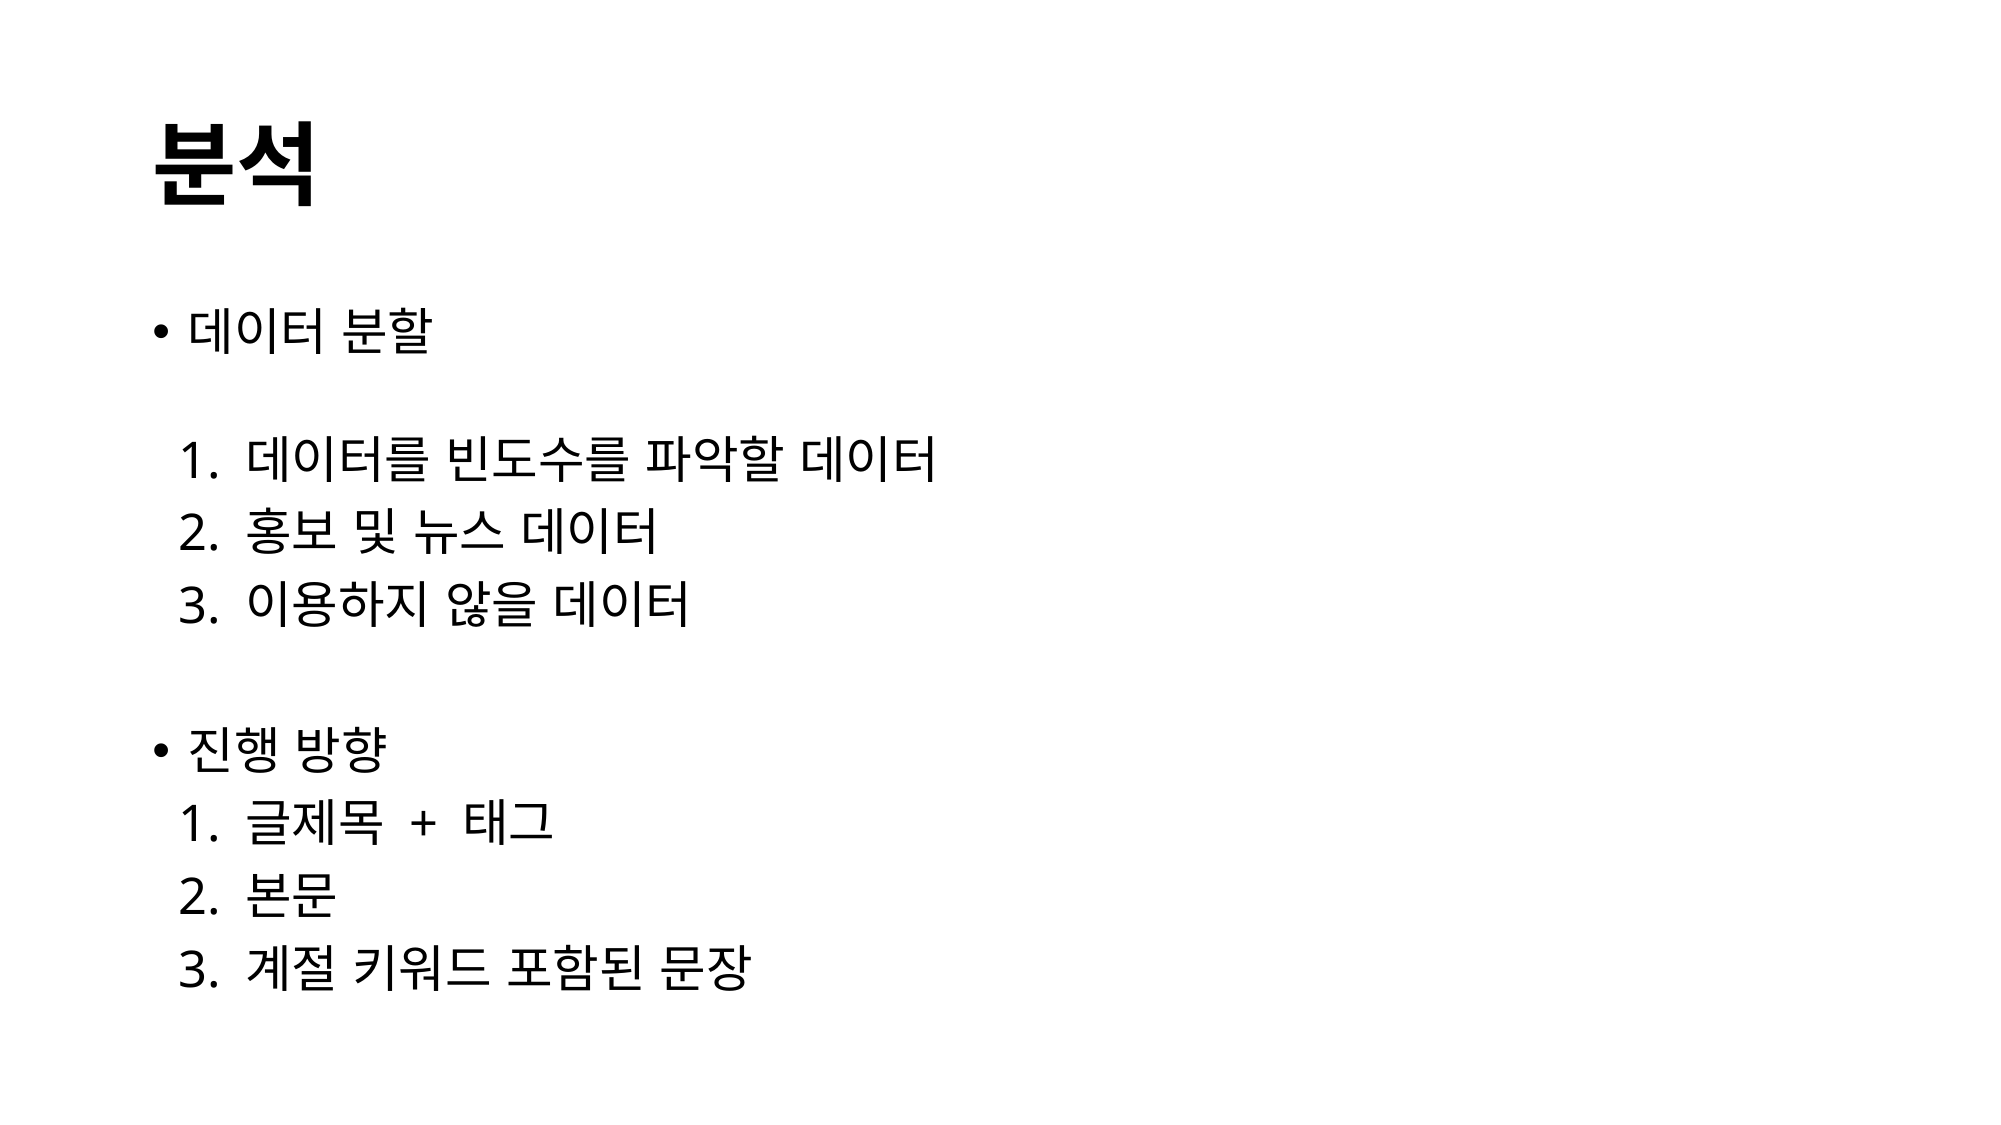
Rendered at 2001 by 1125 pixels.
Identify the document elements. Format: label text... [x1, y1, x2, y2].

list 데이터 분할 1. 데이터를 빈도수를 파악할 데이터 2. 홍보 및 뉴스 데이터 3. 이용하지 않을 데이터 진행 방향 1. 글제목 + 태그 2. 본문 3. 계절 키워드 포함된 문장 [137, 299, 1863, 1014]
title 분석 [137, 59, 1863, 278]
